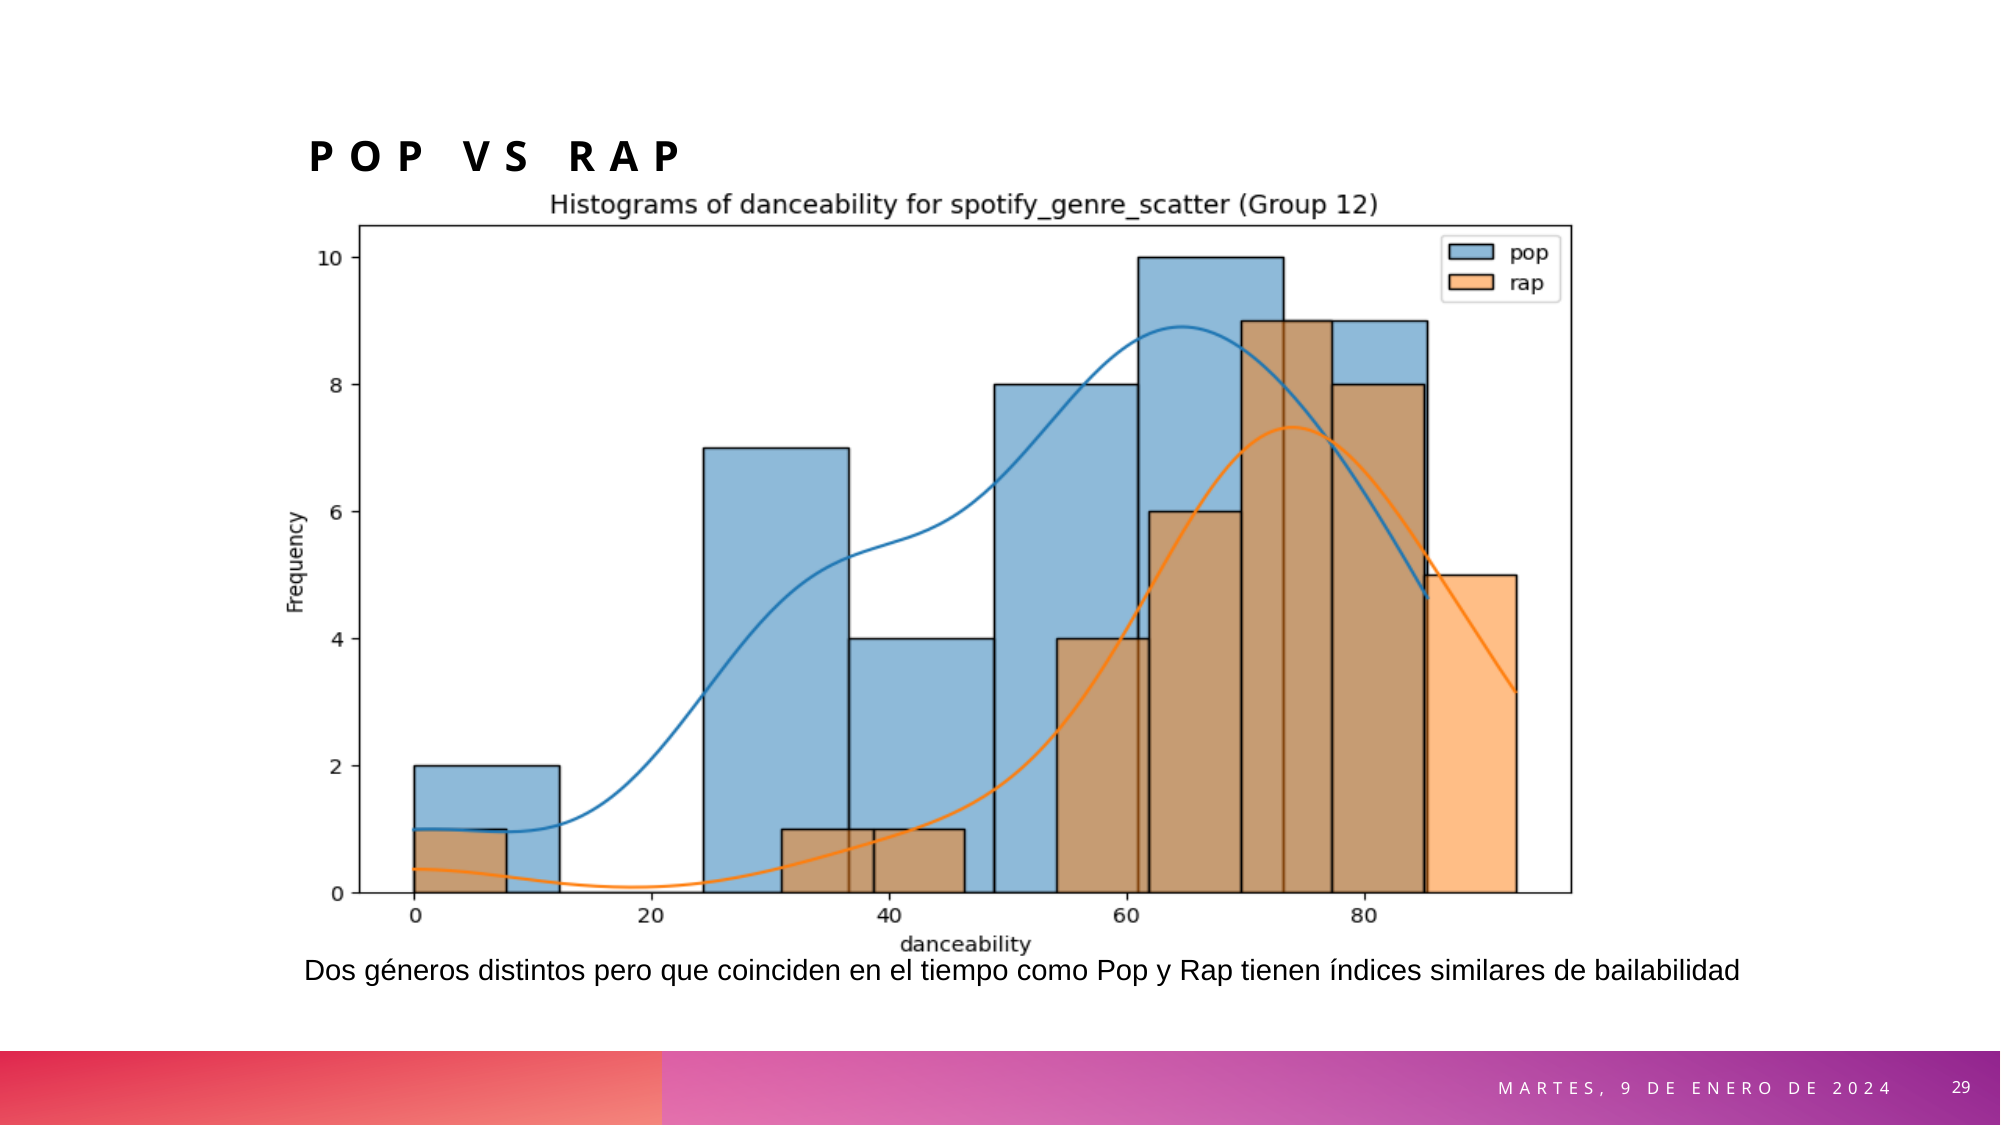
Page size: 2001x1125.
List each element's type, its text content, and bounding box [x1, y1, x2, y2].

picture [270, 179, 1585, 969]
slide_number 29 [1913, 1051, 1986, 1125]
slide_number Martes, 9 de Enero de 2024 [1297, 1051, 1905, 1125]
title Pop vs rap [308, 17, 1331, 179]
text_box Dos géneros distintos pero que coinciden en el tiempo como Pop y Rap tienen índices similares de bailabilidad [60, 943, 1986, 994]
